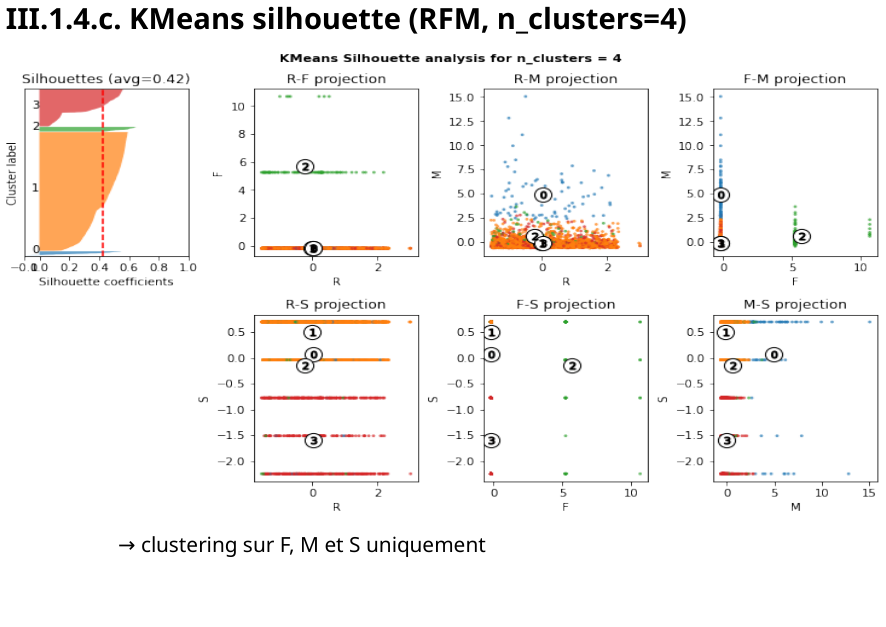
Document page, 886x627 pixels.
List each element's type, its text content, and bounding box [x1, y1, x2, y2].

text_box III.1.4.c. KMeans silhouette (RFM, n_clusters=4) [0, 0, 813, 35]
text_box → clustering sur F, M et S uniquement [118, 531, 886, 557]
text_box [0, 46, 886, 521]
